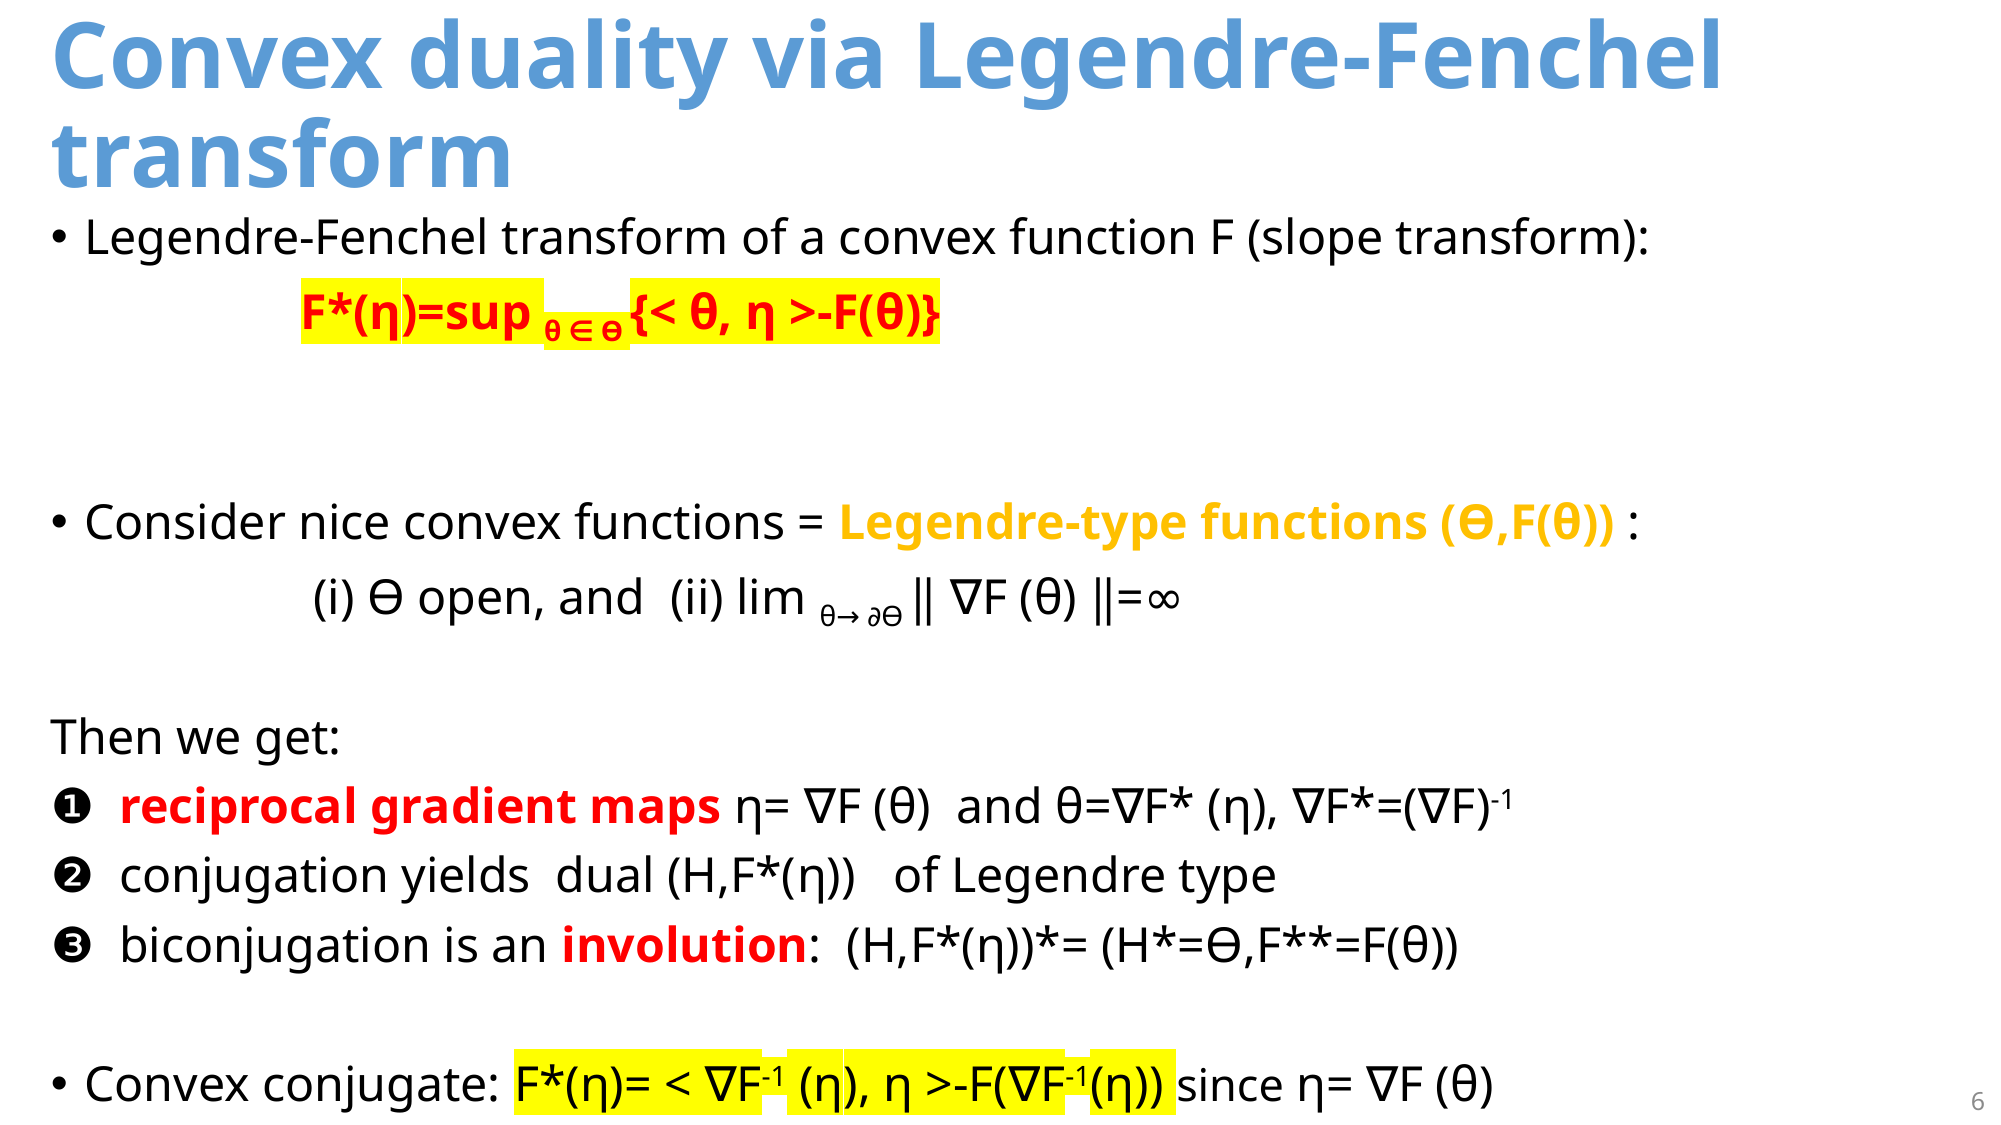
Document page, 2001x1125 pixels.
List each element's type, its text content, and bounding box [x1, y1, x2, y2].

slide_number 6 [1848, 1072, 2000, 1125]
title Convex duality via Legendre-Fenchel transform [35, 0, 1965, 205]
list Legendre-Fenchel transform of a convex function F (slope transform): F*(η)=sup θ ∈ ϴ {< θ, η >-F(θ)} Consider nice convex functions = Legendre-type functions (ϴ,F(θ)) : (i) ϴ open, and (ii) lim θ→ ∂ϴ ‖ ∇F (θ) ‖=∞ Then we get: ❶ reciprocal gradient maps η= ∇F (θ) and θ=∇F* (η), ∇F*=(∇F)-1 ❷ conjugation yields dual (H,F*(η)) of Legendre type ❸ biconjugation is an involution: (H,F*(η))*= (H*=ϴ,F**=F(θ)) Convex conjugate: F*(η)= < ∇F-1 (η), η >-F(∇F-1(η)) since η= ∇F (θ) [35, 205, 1995, 1125]
